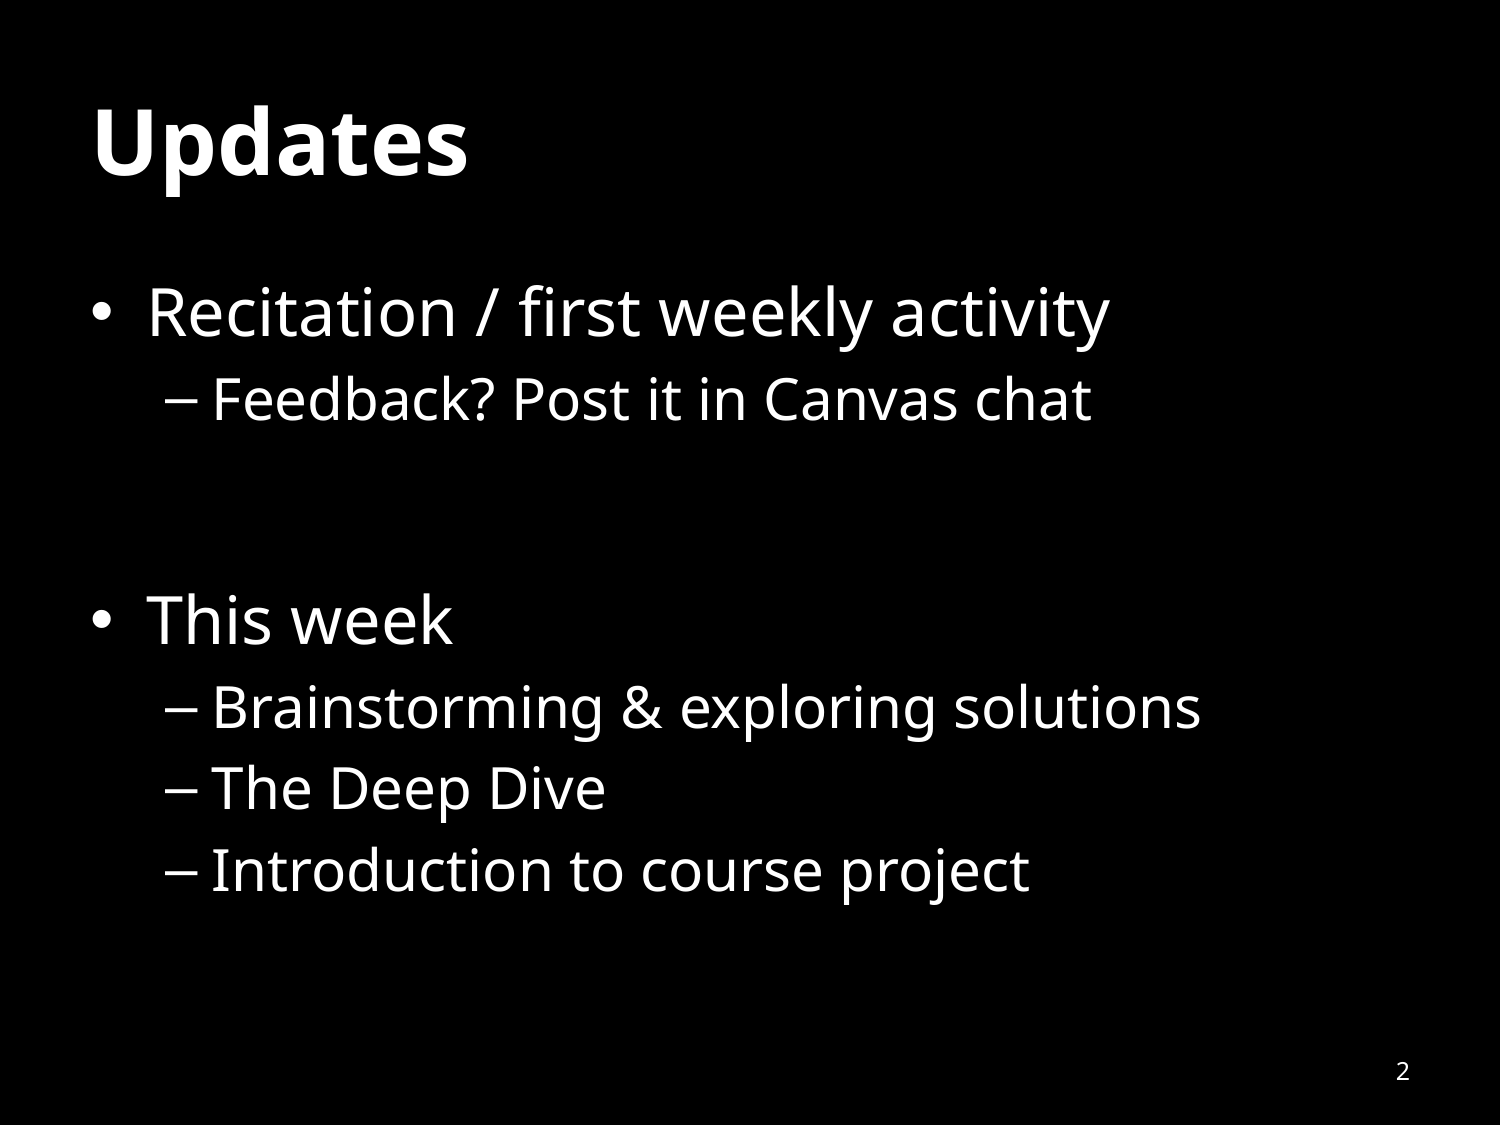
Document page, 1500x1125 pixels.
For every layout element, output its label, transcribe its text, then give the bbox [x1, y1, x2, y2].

slide_number 2 [1074, 1042, 1425, 1103]
list Recitation / first weekly activity Feedback? Post it in Canvas chat This week Brainstorming & exploring solutions The Deep Dive Introduction to course project [75, 262, 1425, 1005]
title Updates [75, 45, 1425, 233]
